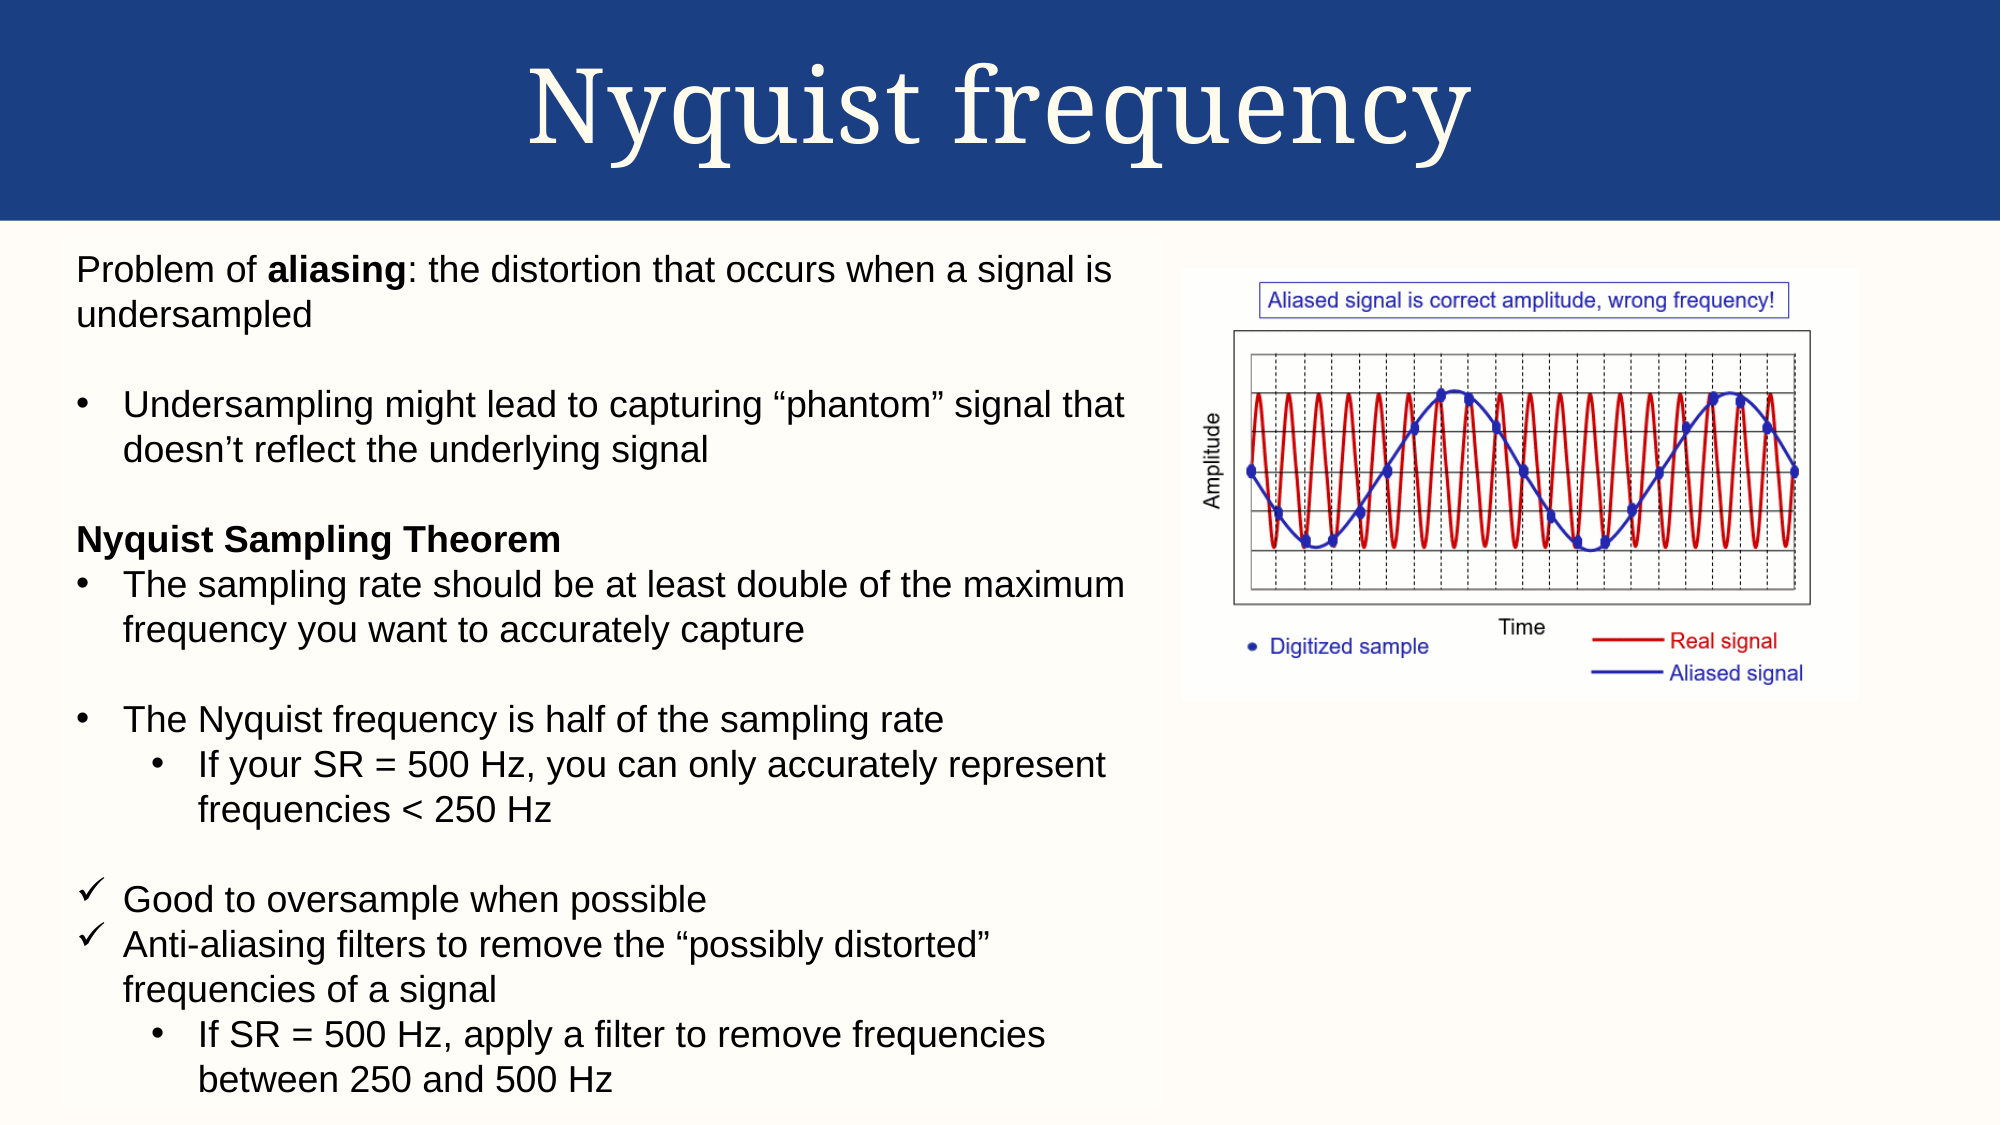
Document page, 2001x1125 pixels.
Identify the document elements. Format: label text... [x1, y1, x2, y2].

picture [1181, 268, 1859, 701]
title Nyquist frequency [129, 46, 1871, 175]
text_box Problem of aliasing: the distortion that occurs when a signal is undersampled Undersampling might lead to capturing “phantom” signal that doesn’t reflect the underlying signal Nyquist Sampling Theorem The sampling rate should be at least double of the maximum frequency you want to accurately capture The Nyquist frequency is half of the sampling rate If your SR = 500 Hz, you can only accurately represent frequencies < 250 Hz Good to oversample when possible Anti-aliasing filters to remove the “possibly distorted” frequencies of a signal If SR = 500 Hz, apply a filter to remove frequencies between 250 and 500 Hz [61, 237, 1163, 1108]
